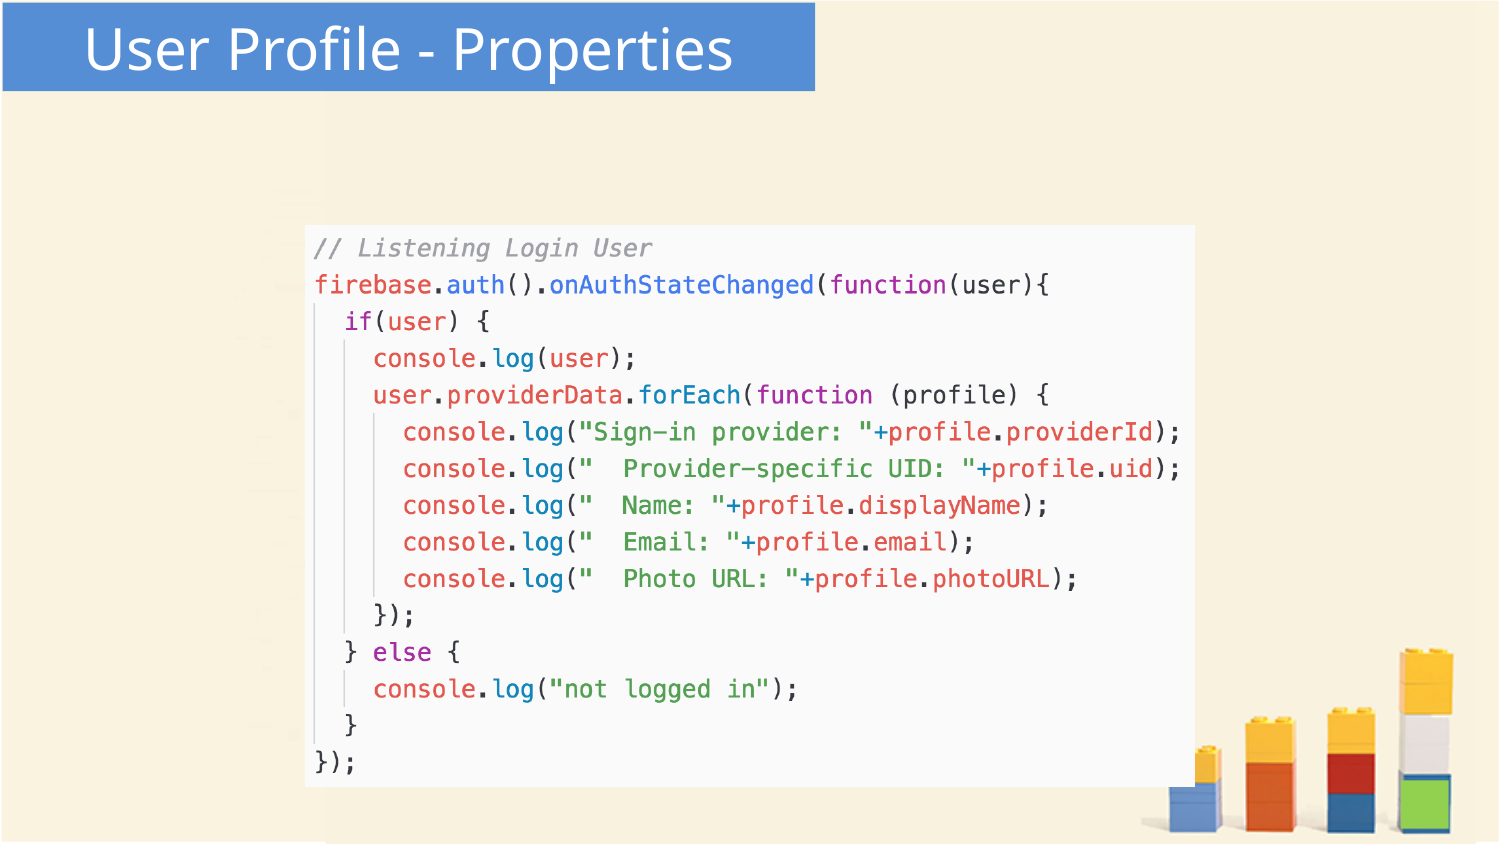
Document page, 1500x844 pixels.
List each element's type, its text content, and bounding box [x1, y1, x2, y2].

slide_number [1400, 779, 1450, 830]
picture [0, 0, 1500, 844]
title User Profile - Properties [2, 2, 816, 92]
